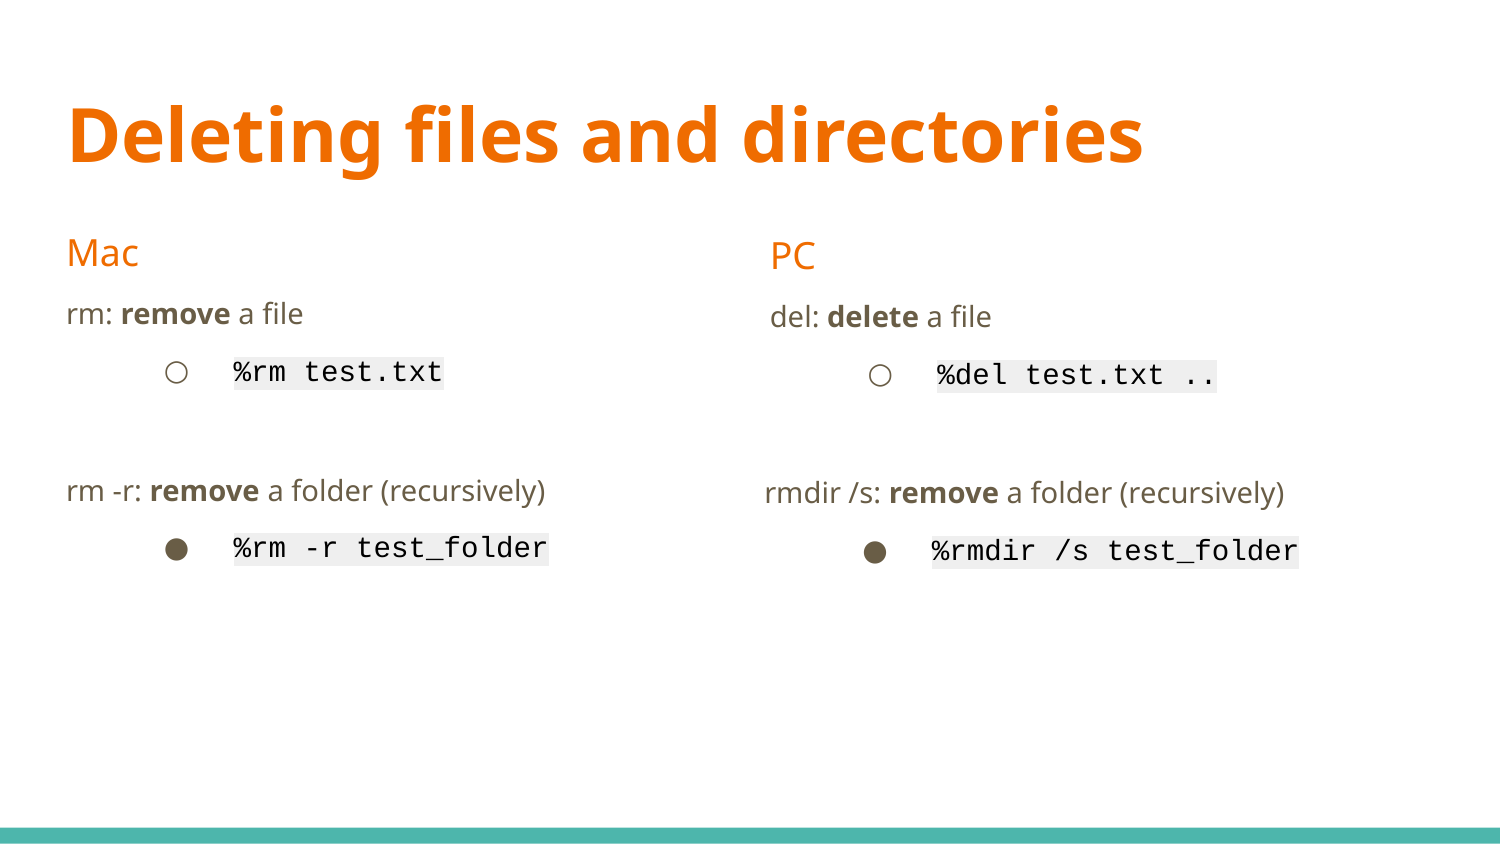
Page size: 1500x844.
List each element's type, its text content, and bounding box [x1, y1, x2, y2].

list rm -r: remove a folder (recursively) %rm -r test_folder [51, 452, 681, 716]
list Mac rm: remove a file %rm test.txt [51, 207, 681, 452]
list rmdir /s: remove a folder (recursively) %rmdir /s test_folder [749, 454, 1379, 713]
title Deleting files and directories [51, 72, 1449, 189]
list PC del: delete a file %del test.txt .. [754, 210, 1385, 468]
